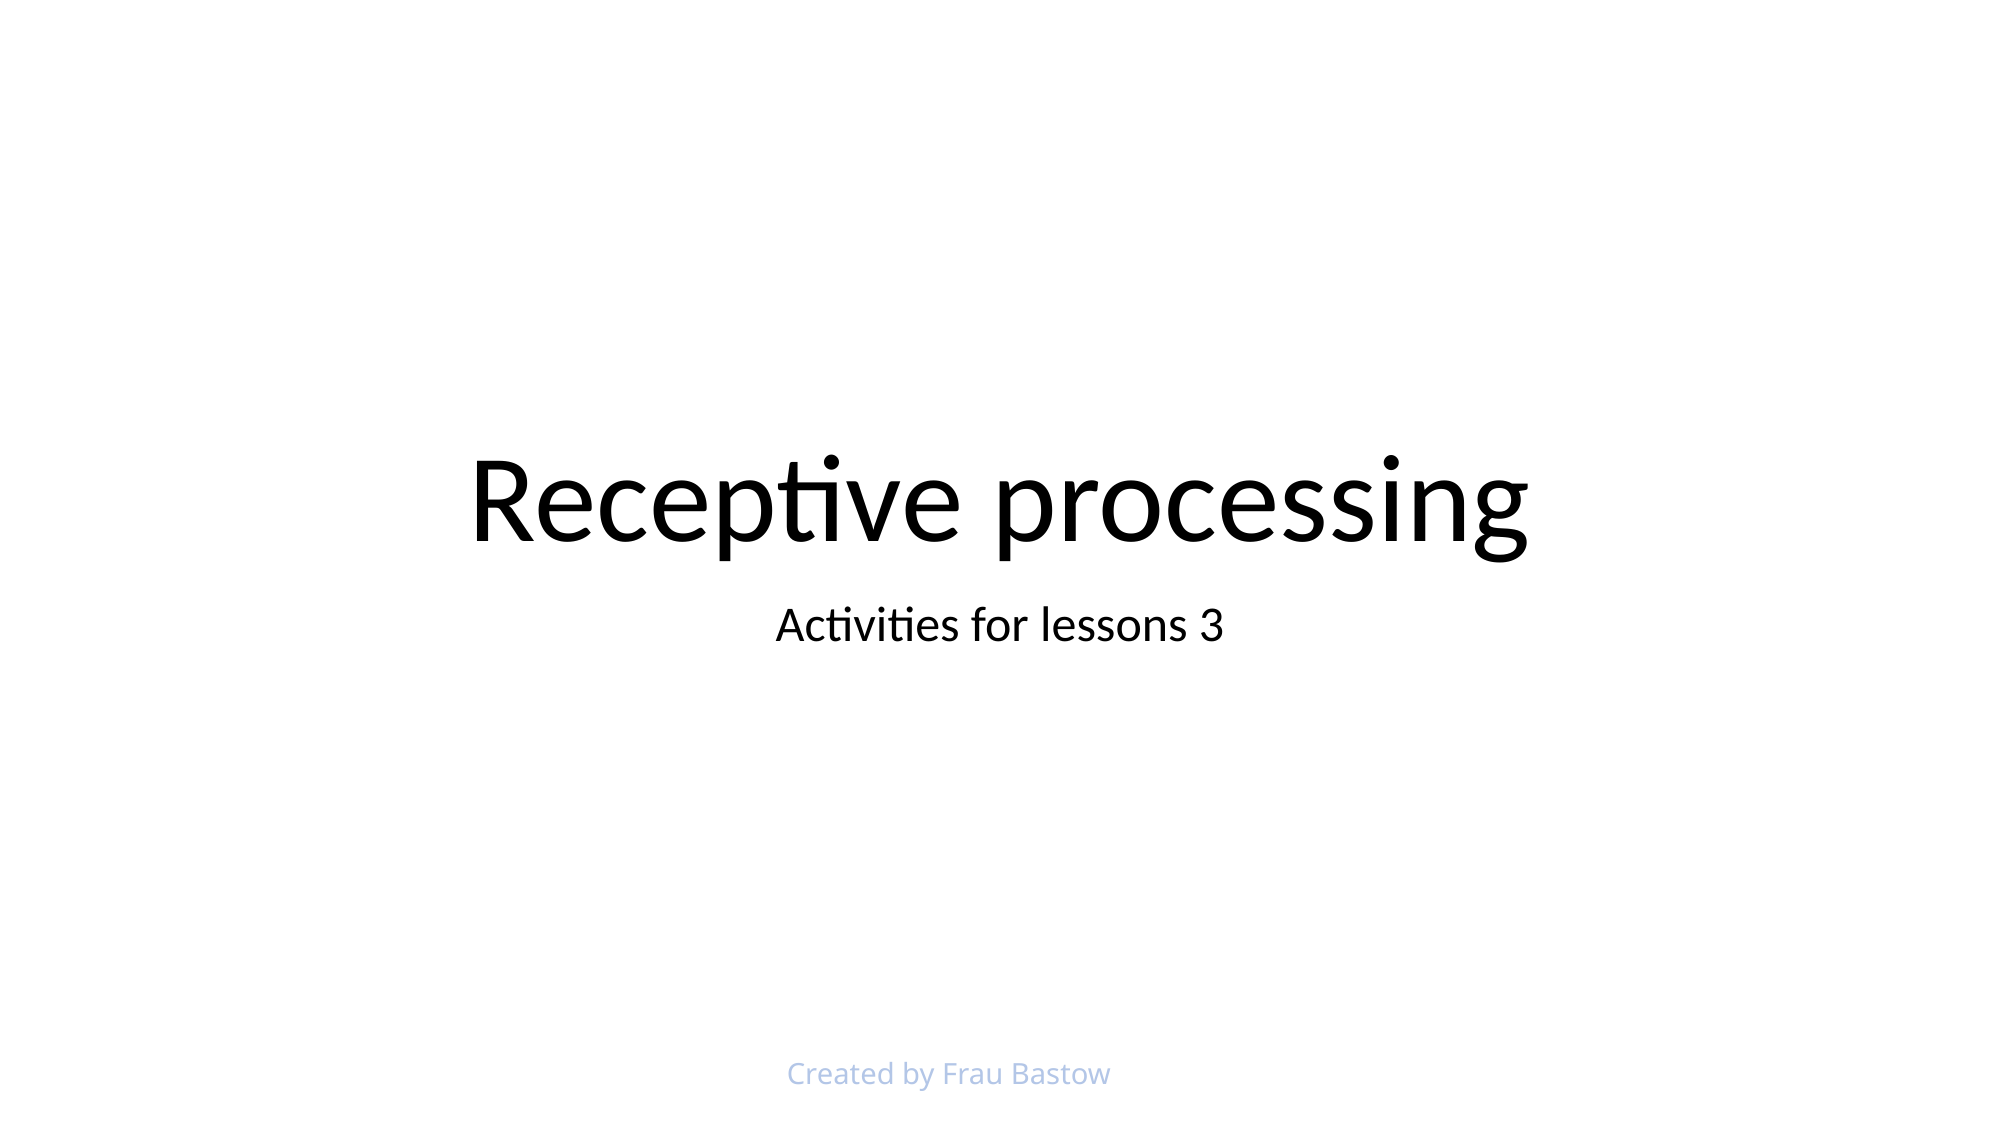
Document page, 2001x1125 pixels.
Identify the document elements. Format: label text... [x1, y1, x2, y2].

subtitle Activities for lessons 3 [249, 590, 1750, 863]
title Receptive processing [249, 184, 1750, 576]
